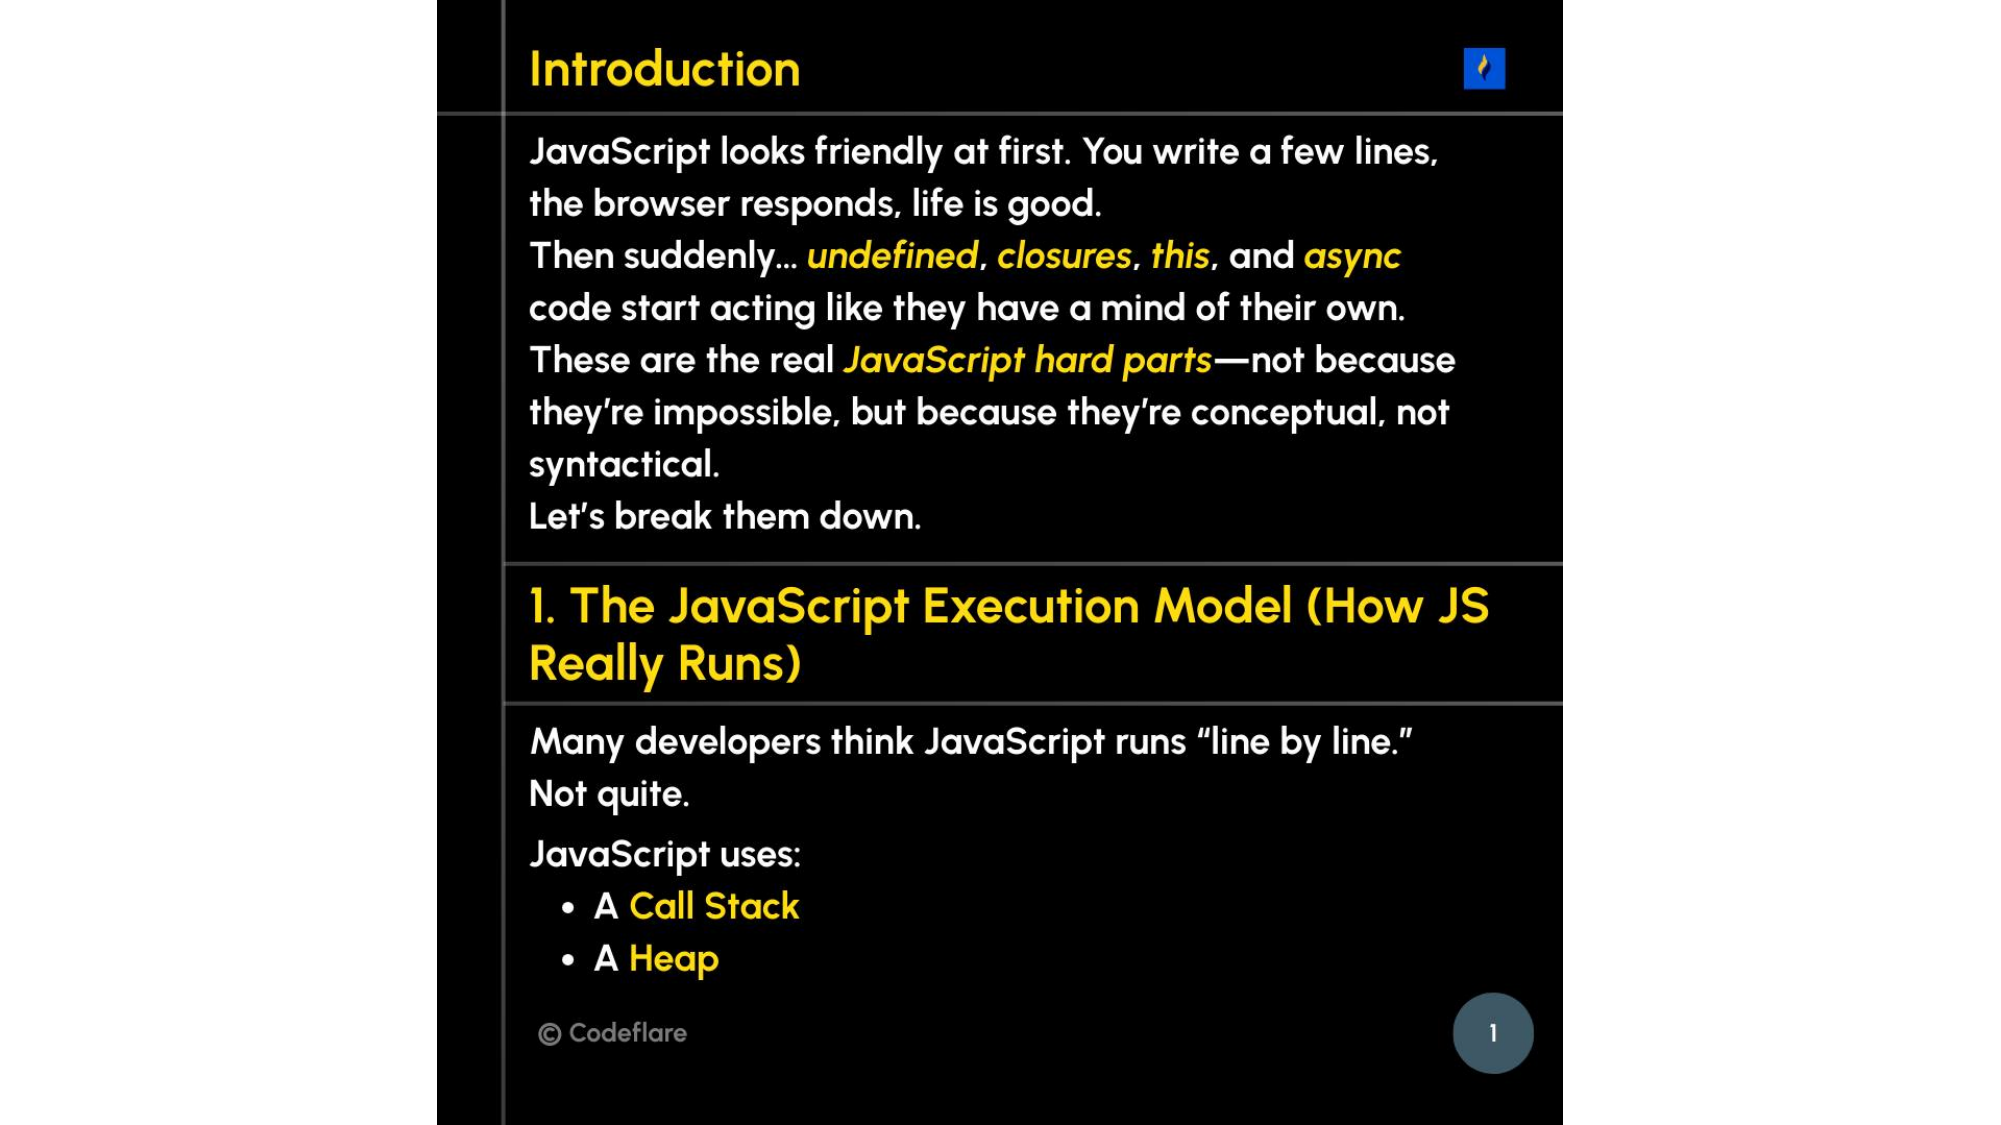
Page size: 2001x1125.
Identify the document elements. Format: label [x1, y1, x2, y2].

picture [436, 0, 1563, 1125]
